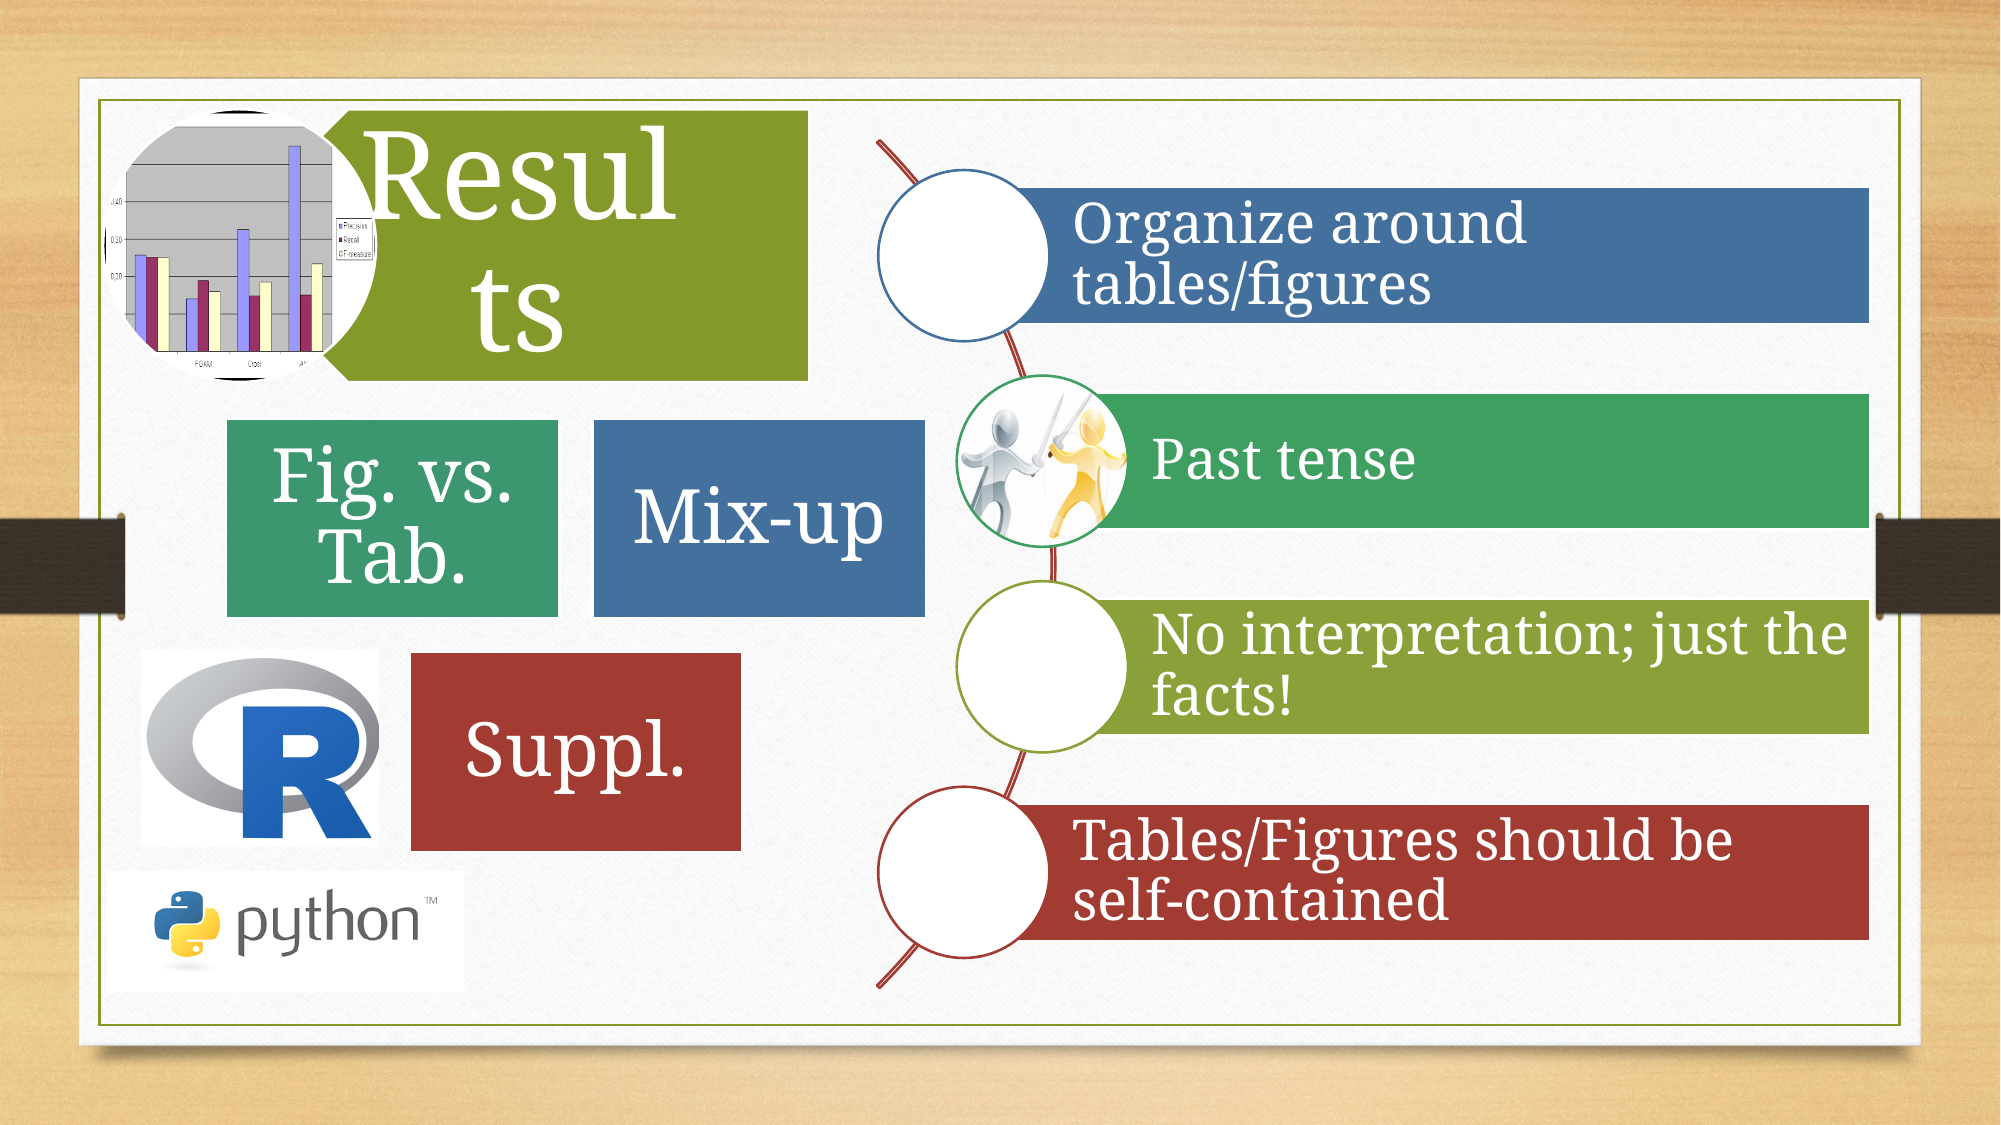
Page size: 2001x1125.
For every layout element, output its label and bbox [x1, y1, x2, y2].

text_box [225, 398, 927, 872]
picture [0, 0, 2001, 1125]
text_box [48, 23, 864, 469]
text_box [863, 118, 1884, 1010]
